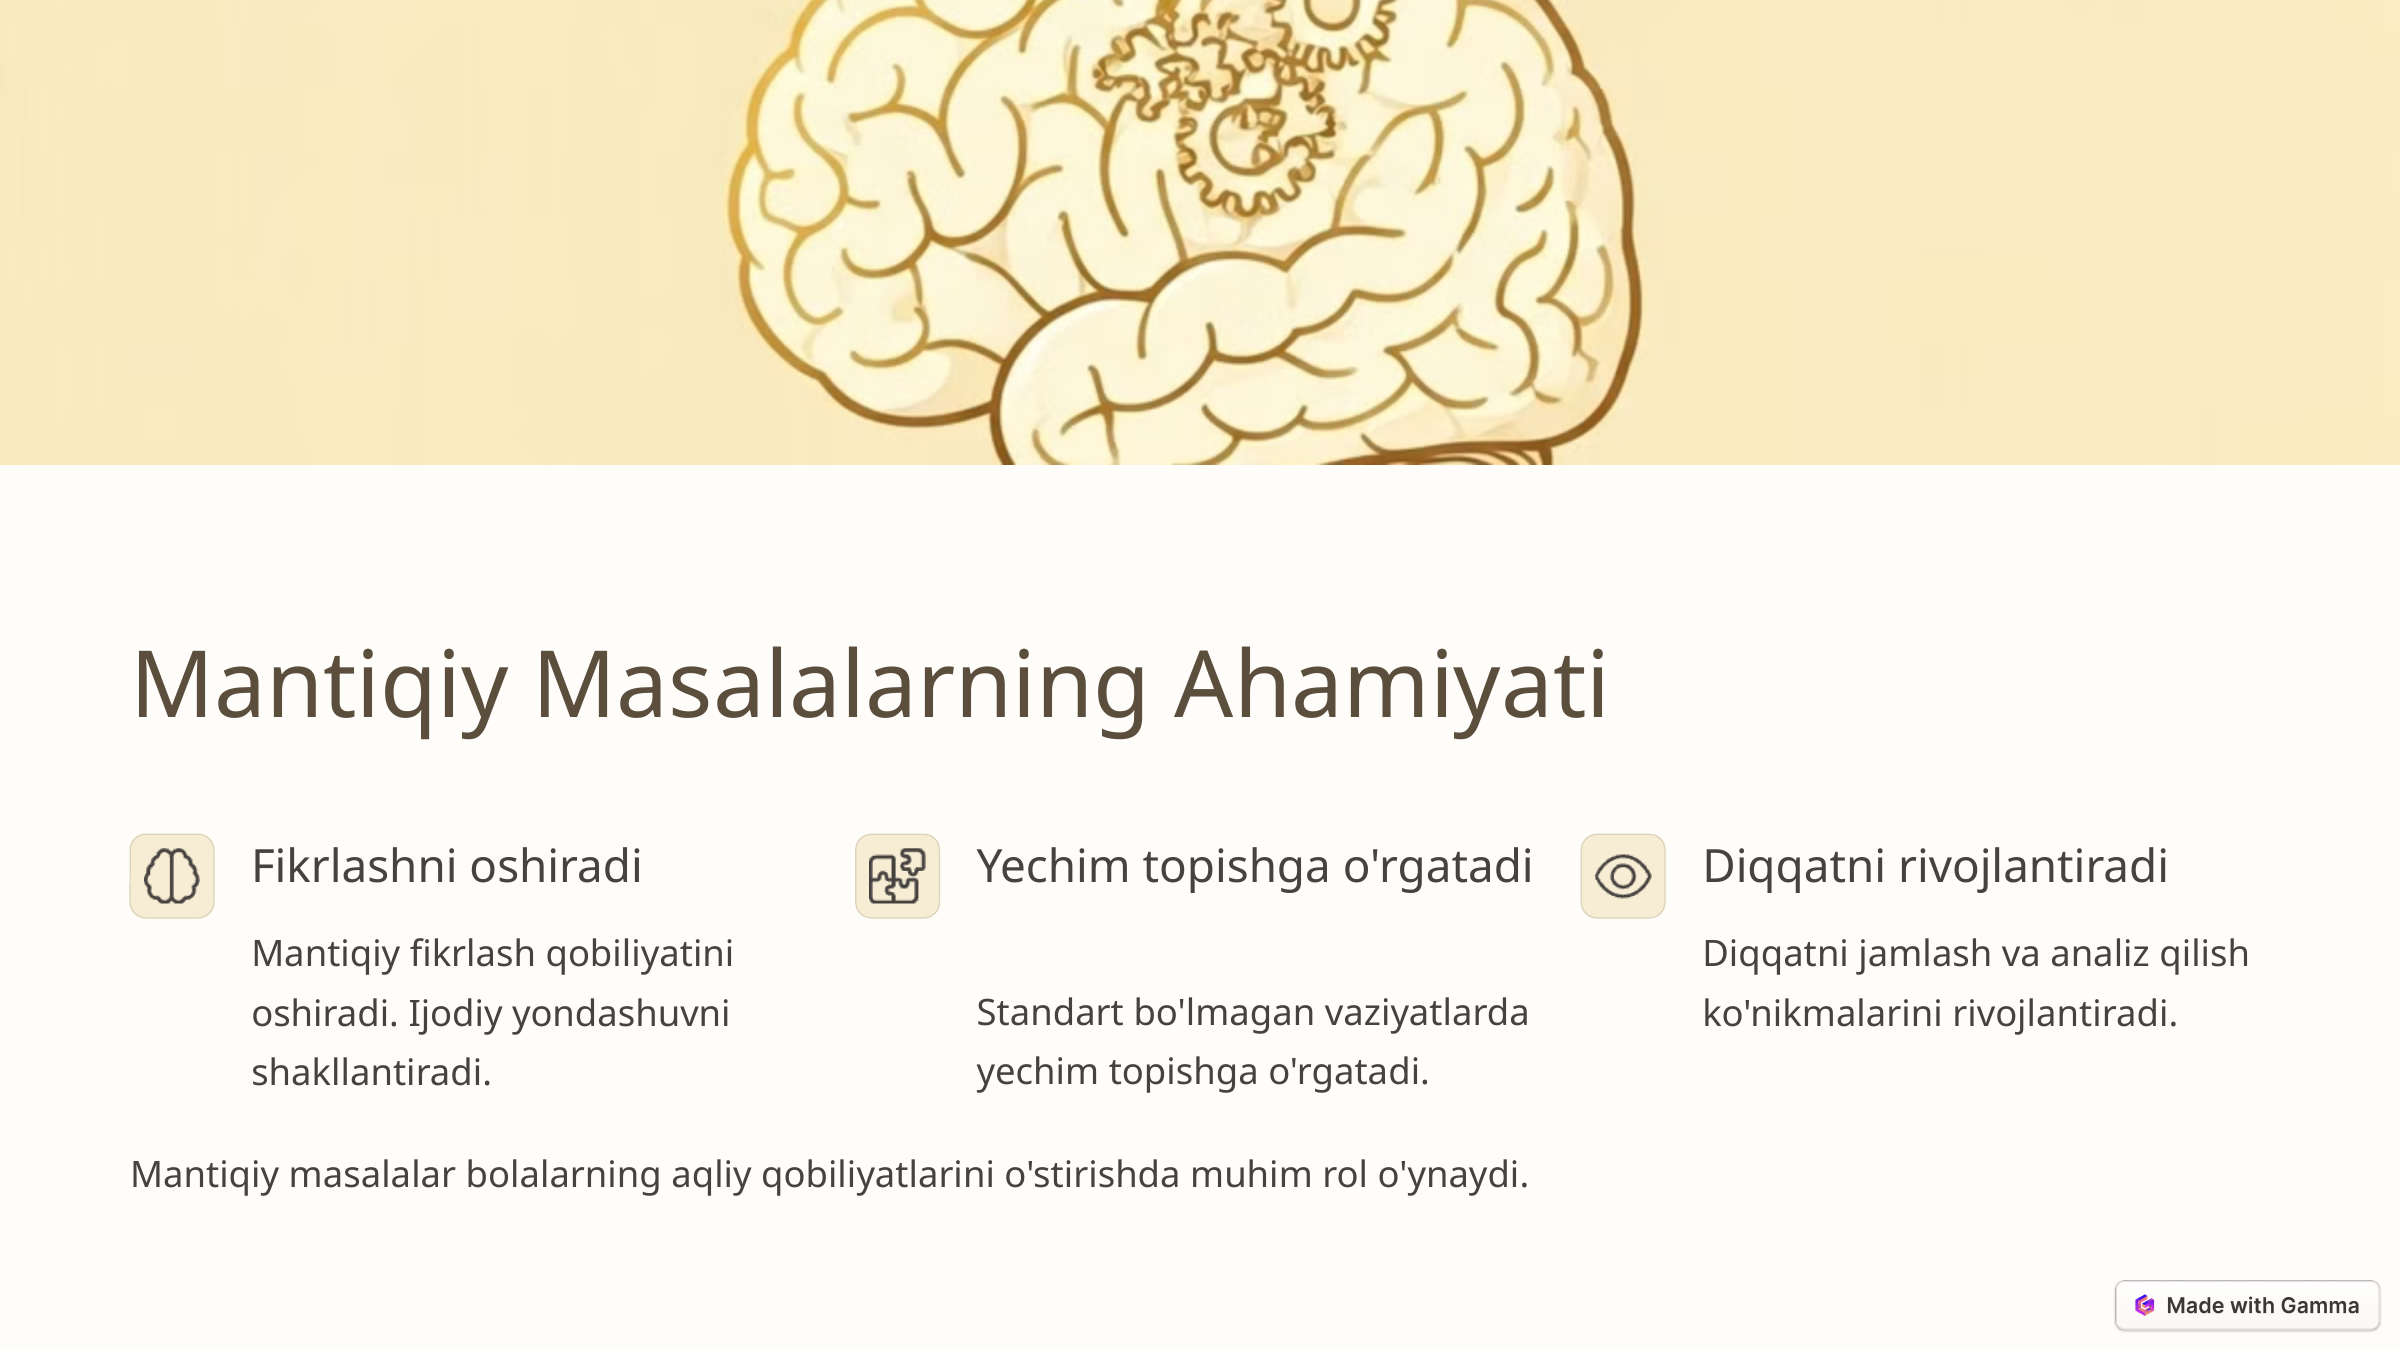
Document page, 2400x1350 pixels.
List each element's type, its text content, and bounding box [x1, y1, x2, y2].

picture [1595, 841, 1652, 911]
text_box [1581, 834, 1666, 918]
text_box Mantiqiy fikrlash qobiliyatini oshiradi. Ijodiy yondashuvni shakllantiradi. [251, 914, 819, 1094]
picture [2106, 1271, 2389, 1339]
text_box [855, 834, 940, 918]
text_box Mantiqiy Masalalarning Ahamiyati [130, 620, 1777, 737]
text_box Standart bo'lmagan vaziyatlarda yechim topishga o'rgatadi. [976, 972, 1545, 1092]
text_box Yechim topishga o'rgatadi [976, 834, 1545, 951]
text_box Fikrlashni oshiradi [251, 834, 717, 893]
picture [144, 841, 200, 911]
text_box Diqqatni jamlash va analiz qilish ko'nikmalarini rivojlantiradi. [1702, 914, 2270, 1034]
text_box [130, 834, 214, 918]
picture [0, 0, 2400, 466]
text_box Diqqatni rivojlantiradi [1702, 834, 2236, 893]
text_box Mantiqiy masalalar bolalarning aqliy qobiliyatlarini o'stirishda muhim rol o'ynaydi. [130, 1135, 2270, 1195]
picture [869, 841, 926, 911]
